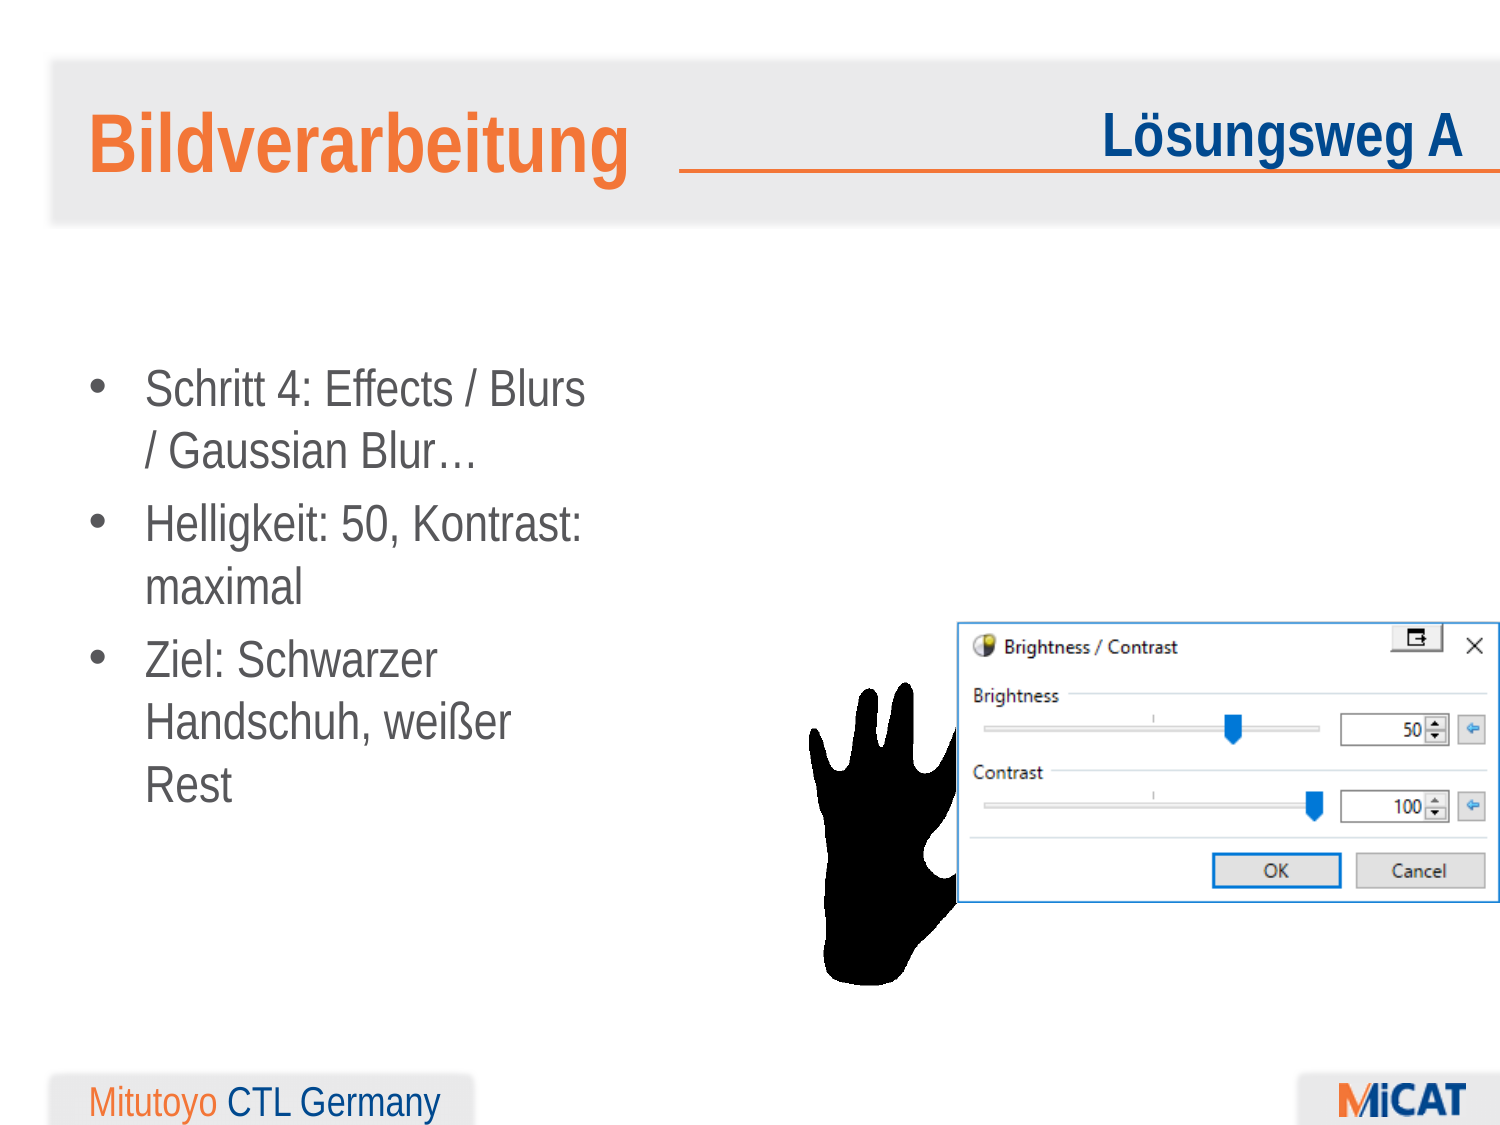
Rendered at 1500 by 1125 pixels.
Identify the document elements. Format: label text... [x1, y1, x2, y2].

list Bildverarbeitung [88, 88, 680, 190]
picture [522, 513, 1500, 1064]
list Lösungsweg A [524, 94, 1466, 171]
list Schritt 4: Effects / Blurs / Gaussian Blur… Helligkeit: 50, Kontrast: maximal Ziel: Schwarzer Handschuh, weißer Rest [88, 354, 597, 1118]
picture [1339, 1083, 1466, 1117]
